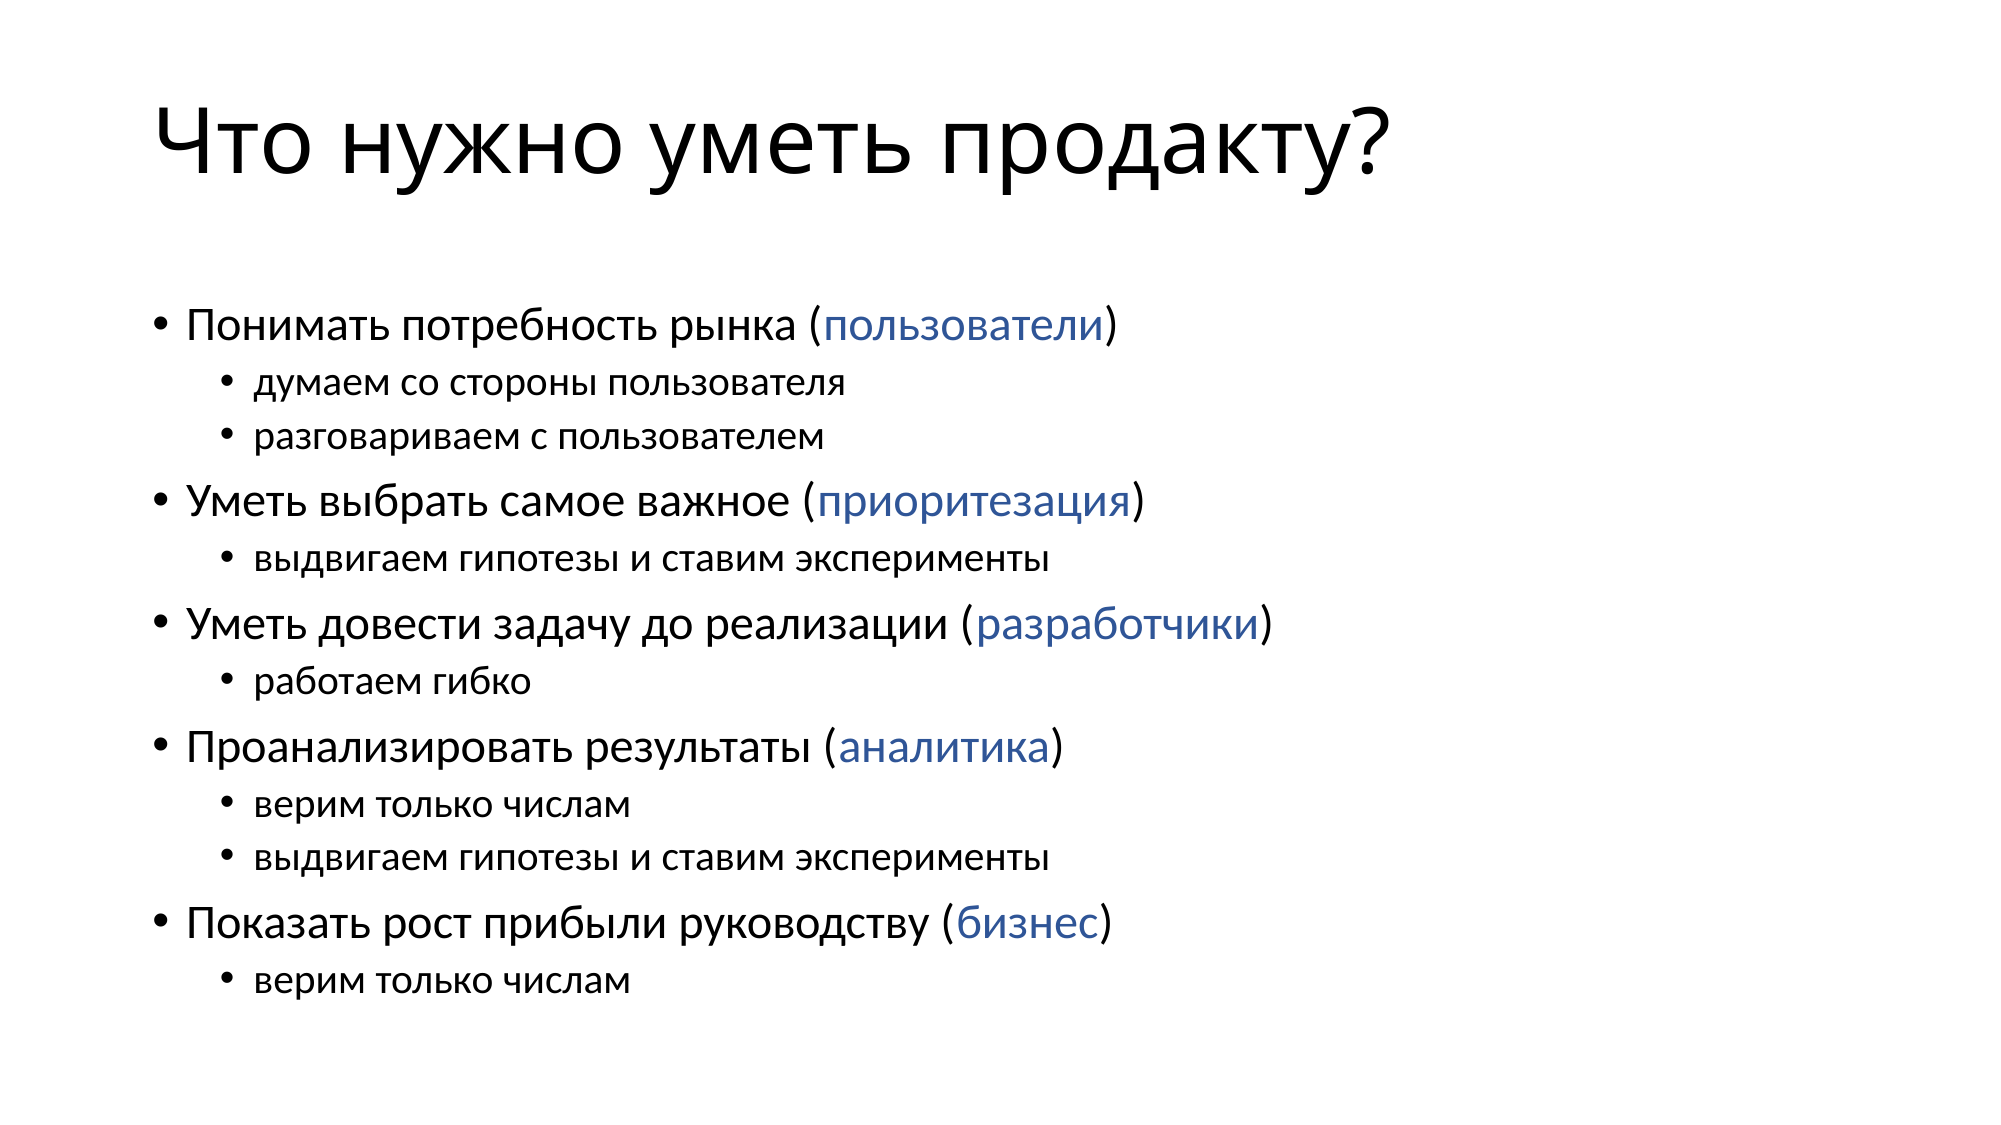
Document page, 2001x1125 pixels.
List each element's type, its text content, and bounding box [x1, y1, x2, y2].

list Понимать потребность рынка (пользователи) думаем со стороны пользователя разговариваем с пользователем Уметь выбрать самое важное (приоритезация) выдвигаем гипотезы и ставим эксперименты Уметь довести задачу до реализации (разработчики) работаем гибко Проанализировать результаты (аналитика) верим только числам выдвигаем гипотезы и ставим эксперименты Показать рост прибыли руководству (бизнес) верим только числам [137, 291, 1863, 1014]
title Что нужно уметь продакту? [137, 59, 1863, 228]
